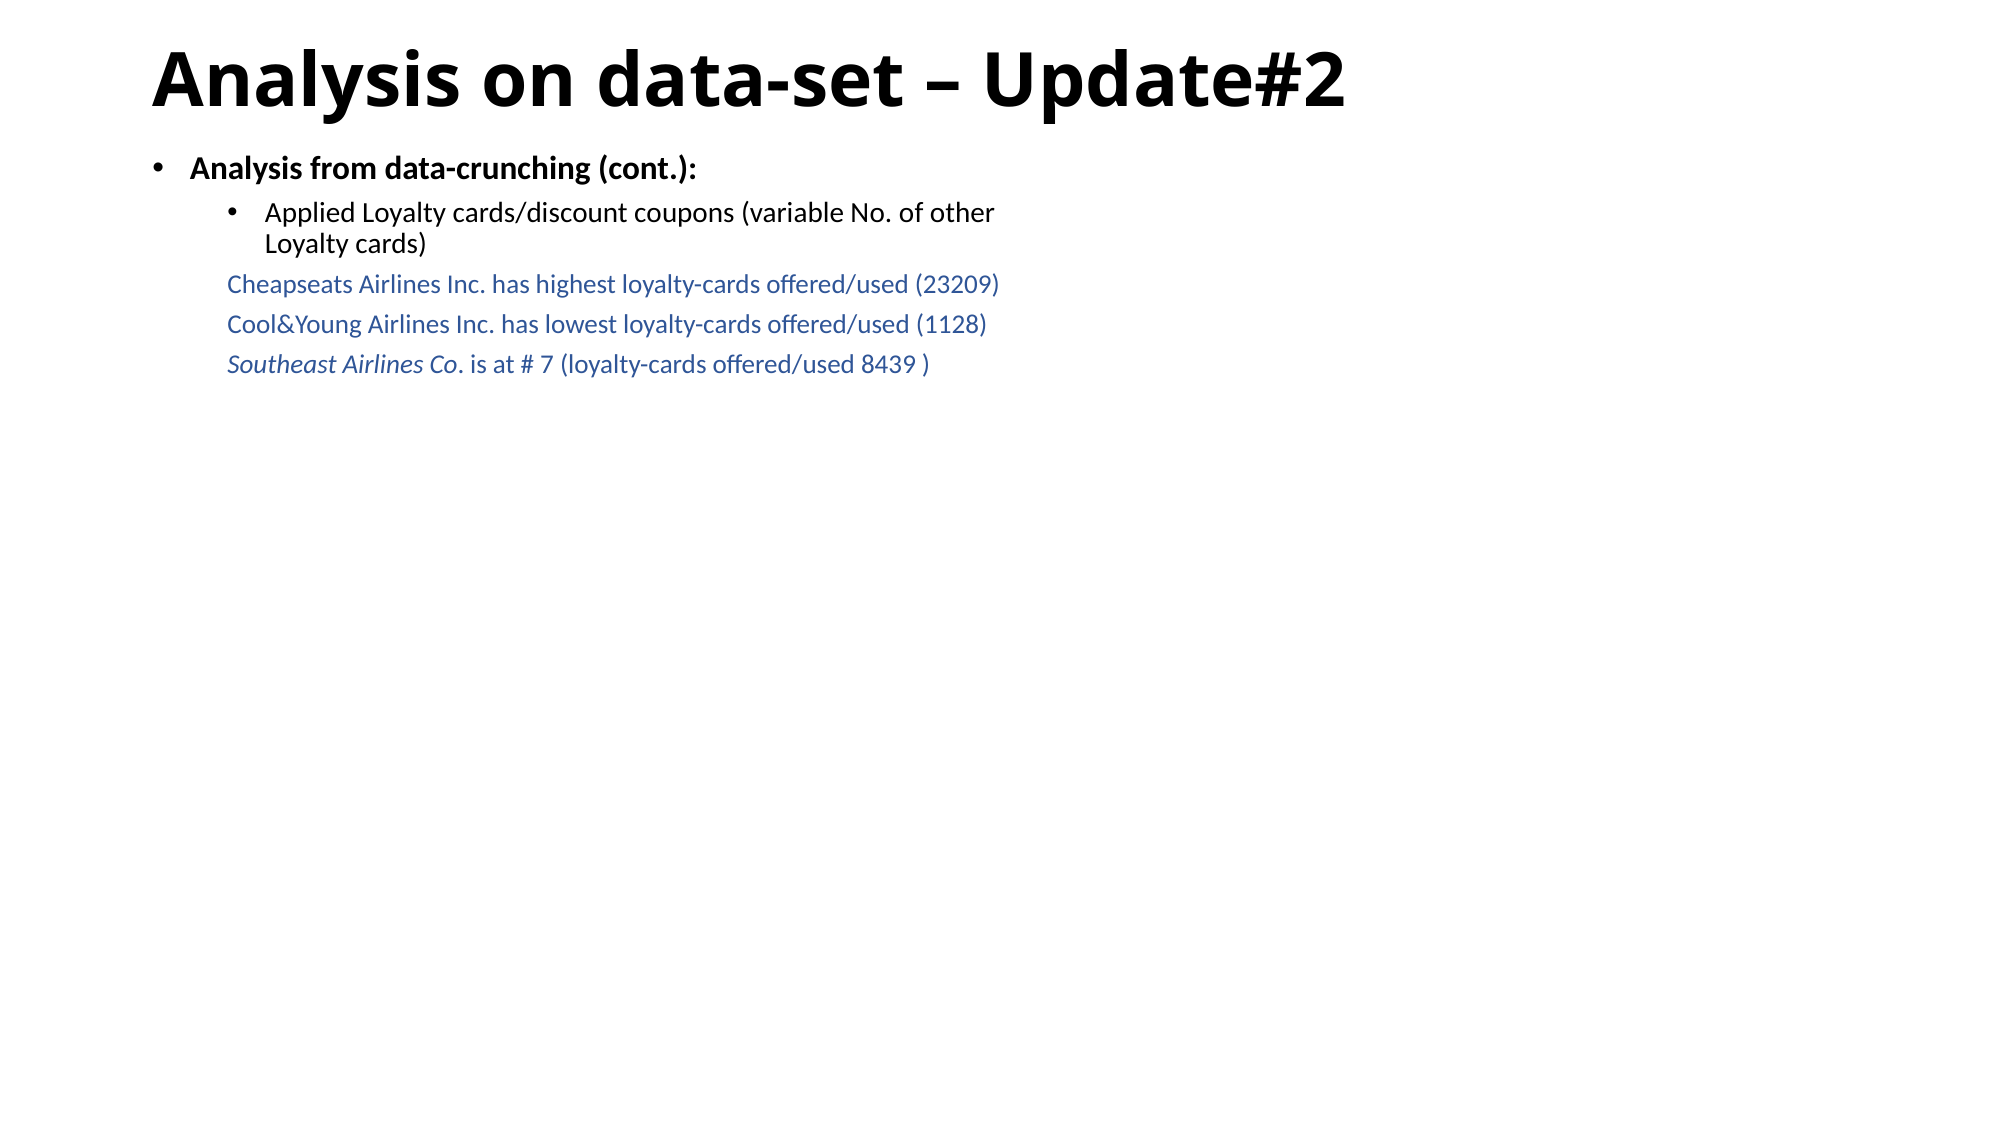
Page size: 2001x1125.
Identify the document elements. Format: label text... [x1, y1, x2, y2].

title Analysis on data-set – Update#2 [137, 21, 1819, 144]
list Analysis from data-crunching (cont.): Applied Loyalty cards/discount coupons (variable No. of other Loyalty cards) Cheapseats Airlines Inc. has highest loyalty-cards offered/used (23209) Cool&Young Airlines Inc. has lowest loyalty-cards offered/used (1128) Southeast Airlines Co. is at # 7 (loyalty-cards offered/used 8439 ) [137, 143, 1027, 499]
